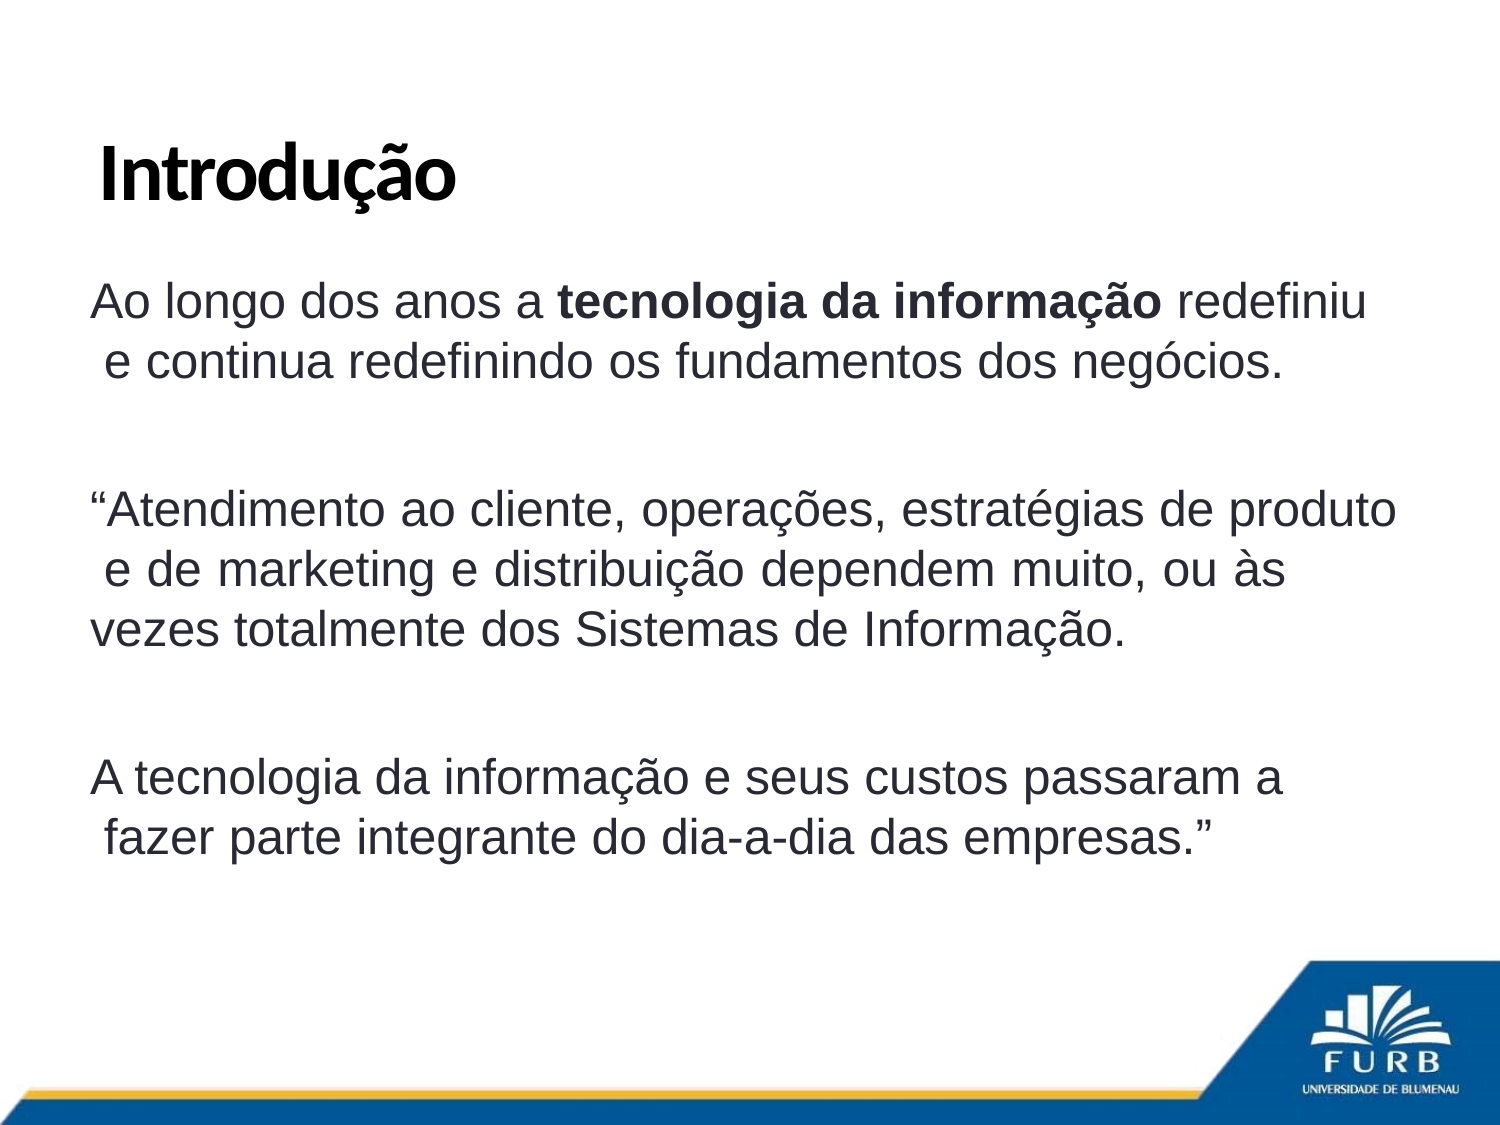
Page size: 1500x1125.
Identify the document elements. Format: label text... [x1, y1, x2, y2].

text_box Ao longo dos anos a tecnologia da informação redefiniu e continua redefinindo os fundamentos dos negócios. “Atendimento ao cliente, operações, estratégias de produto e de marketing e distribuição dependem muito, ou às vezes totalmente dos Sistemas de Informação. A tecnologia da informação e seus custos passaram a fazer parte integrante do dia-a-dia das empresas.” [87, 266, 1405, 865]
picture [0, 0, 1500, 1125]
title Introdução [87, 71, 468, 262]
